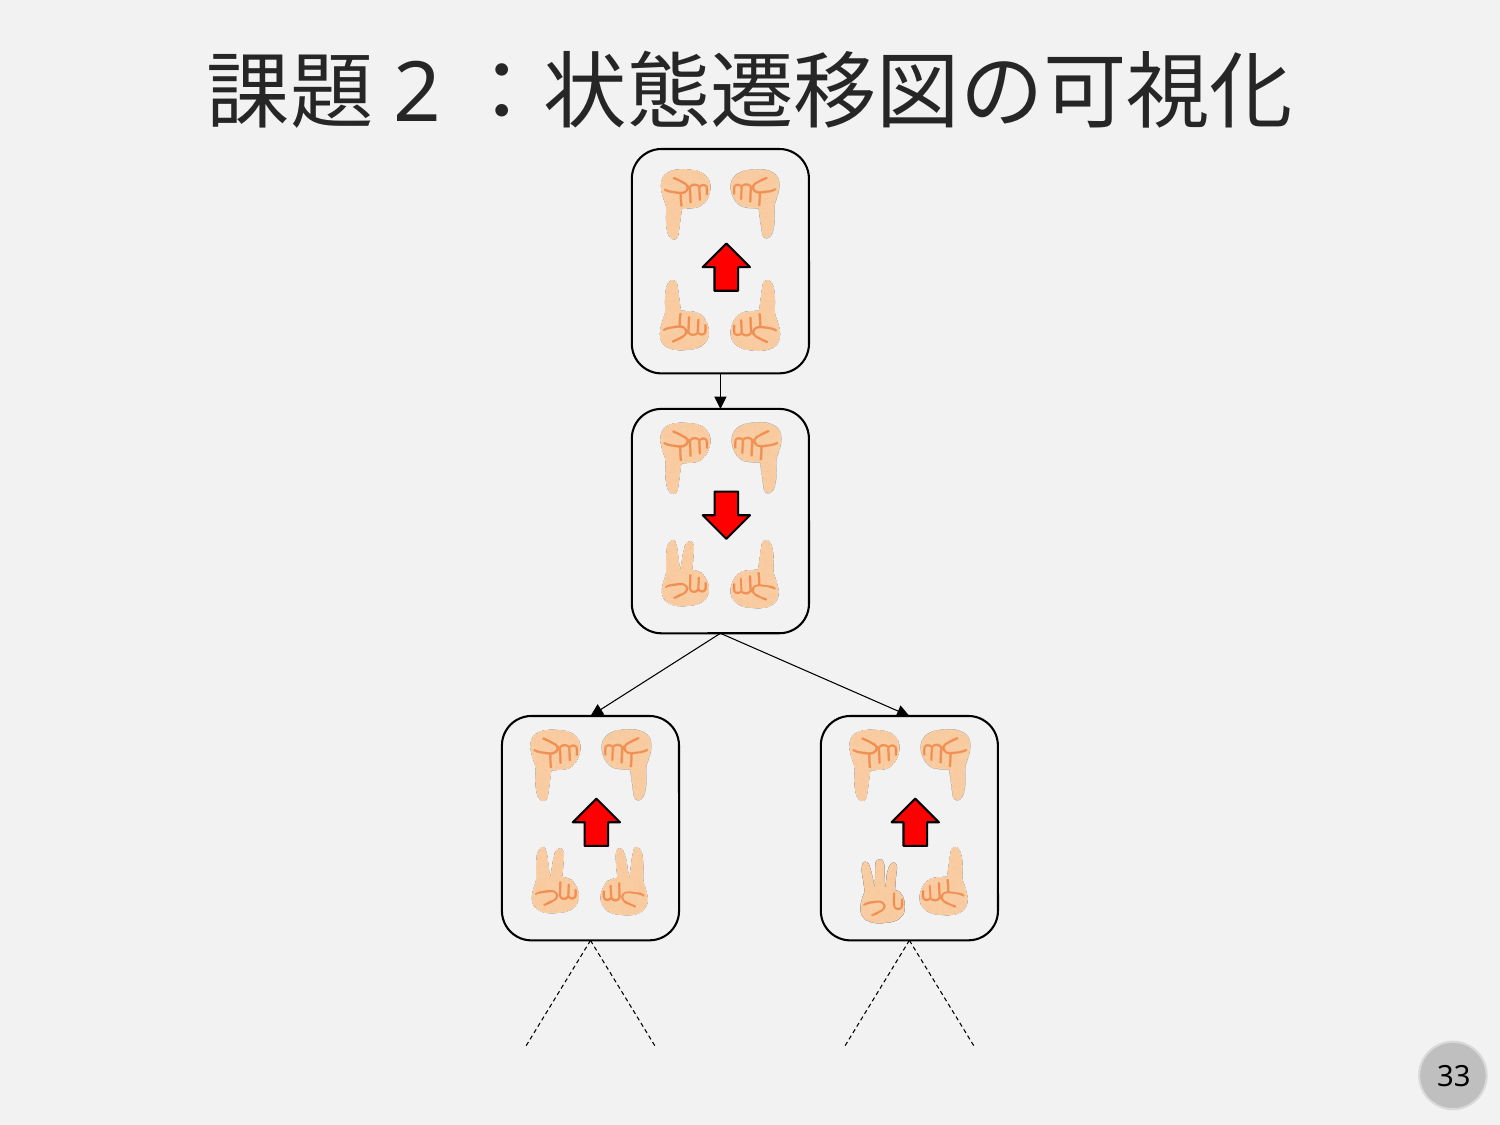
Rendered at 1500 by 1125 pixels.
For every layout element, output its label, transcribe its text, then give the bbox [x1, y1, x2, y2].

picture [726, 167, 784, 240]
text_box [909, 940, 975, 1047]
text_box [844, 940, 909, 1047]
picture [915, 845, 972, 917]
text_box [630, 407, 811, 633]
picture [527, 845, 583, 915]
picture [596, 845, 652, 917]
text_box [590, 633, 720, 716]
picture [656, 167, 715, 241]
picture [657, 538, 713, 608]
picture [726, 278, 785, 353]
picture [655, 420, 715, 496]
text_box [819, 714, 1000, 941]
picture [844, 727, 904, 803]
text_box [500, 714, 681, 941]
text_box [720, 633, 910, 716]
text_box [525, 940, 590, 1047]
picture [597, 727, 656, 802]
picture [916, 727, 975, 802]
picture [856, 857, 909, 925]
picture [727, 420, 786, 495]
text_box [571, 797, 621, 847]
picture [525, 727, 585, 803]
picture [655, 278, 713, 352]
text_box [590, 940, 656, 1047]
picture [726, 538, 783, 610]
text_box [701, 242, 751, 292]
text_box [890, 797, 940, 847]
text_box [701, 490, 751, 540]
list 課題2：状態遷移図の可視化 [0, 31, 1500, 155]
text_box [630, 147, 811, 375]
